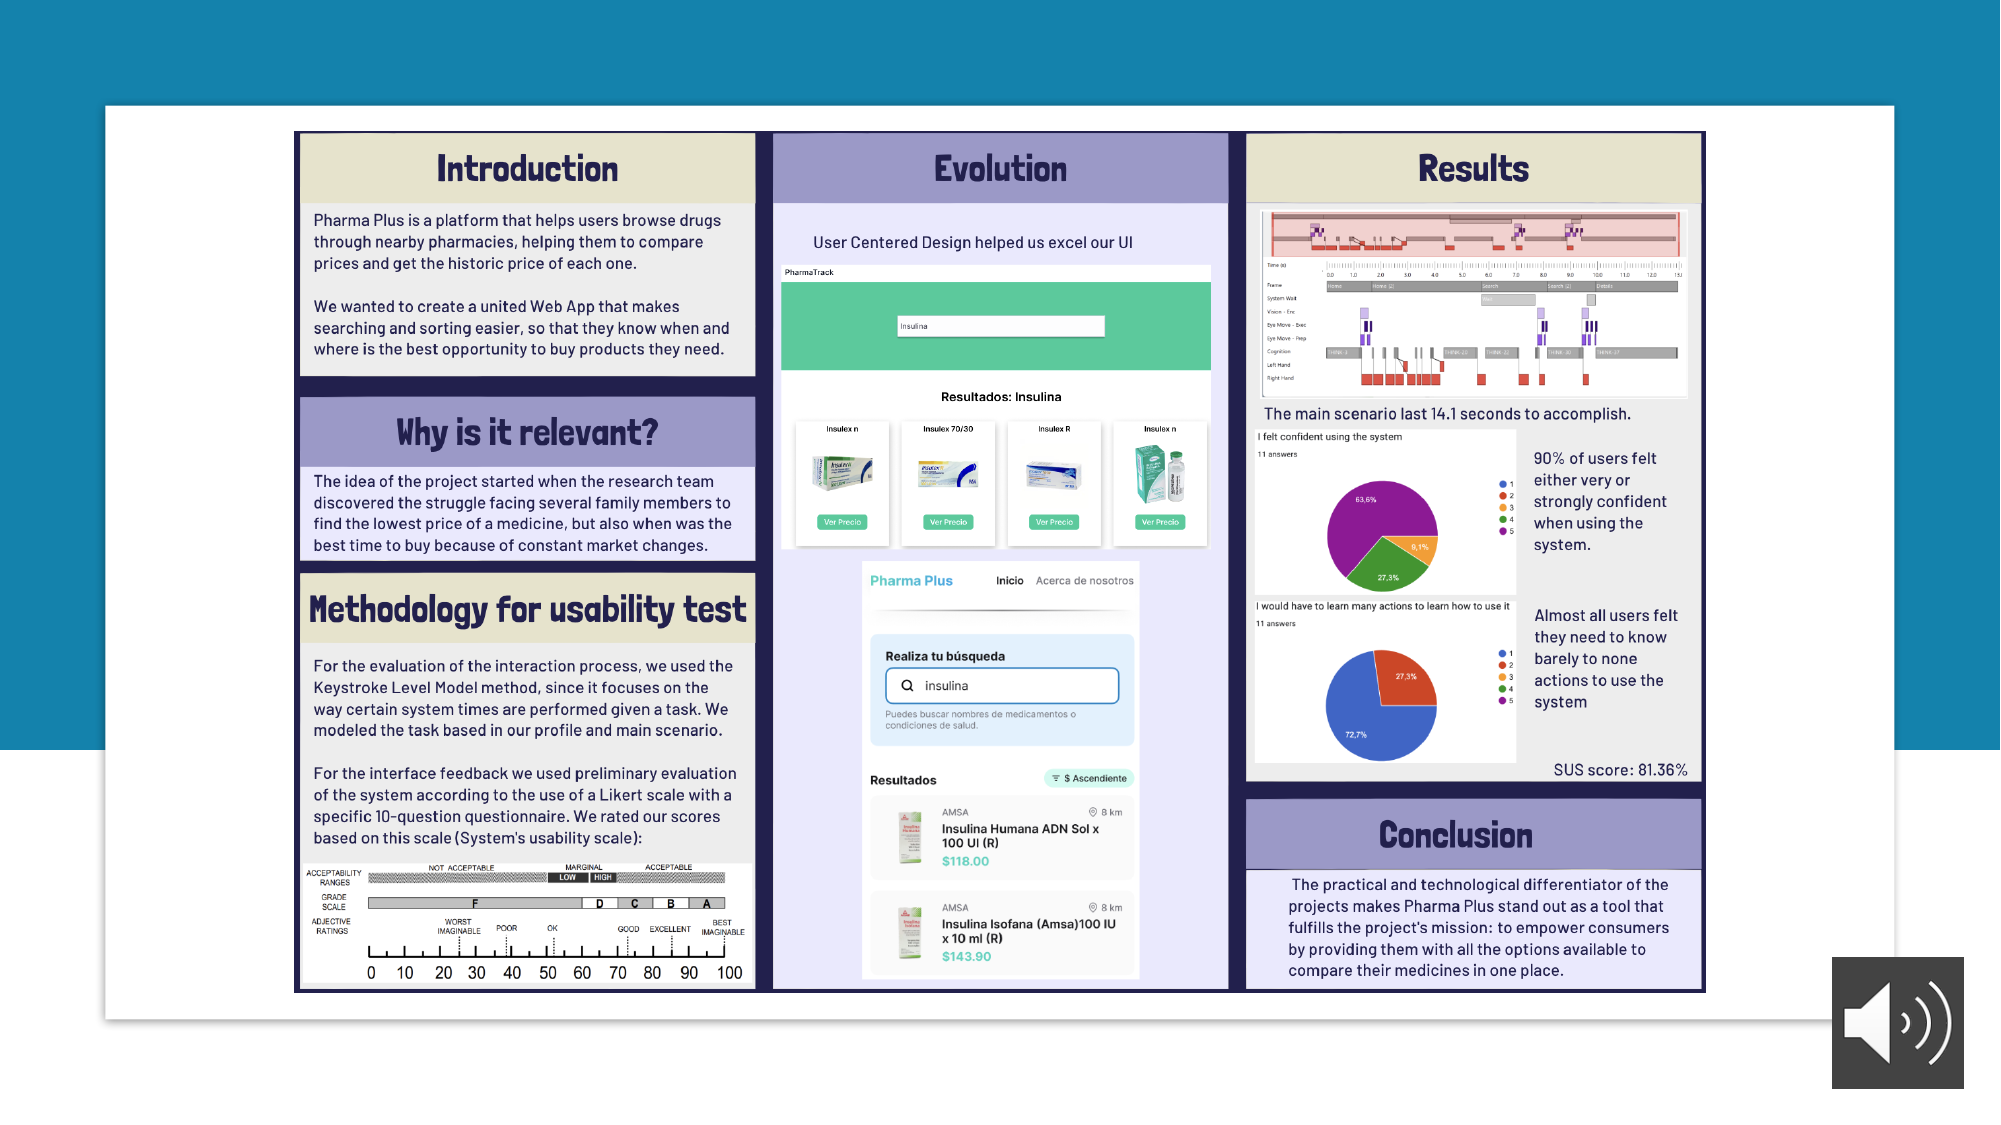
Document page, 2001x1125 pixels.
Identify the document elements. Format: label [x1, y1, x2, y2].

picture [293, 131, 1706, 994]
text_box [0, 0, 2000, 751]
text_box [104, 104, 1896, 1021]
picture [1830, 955, 1965, 1090]
